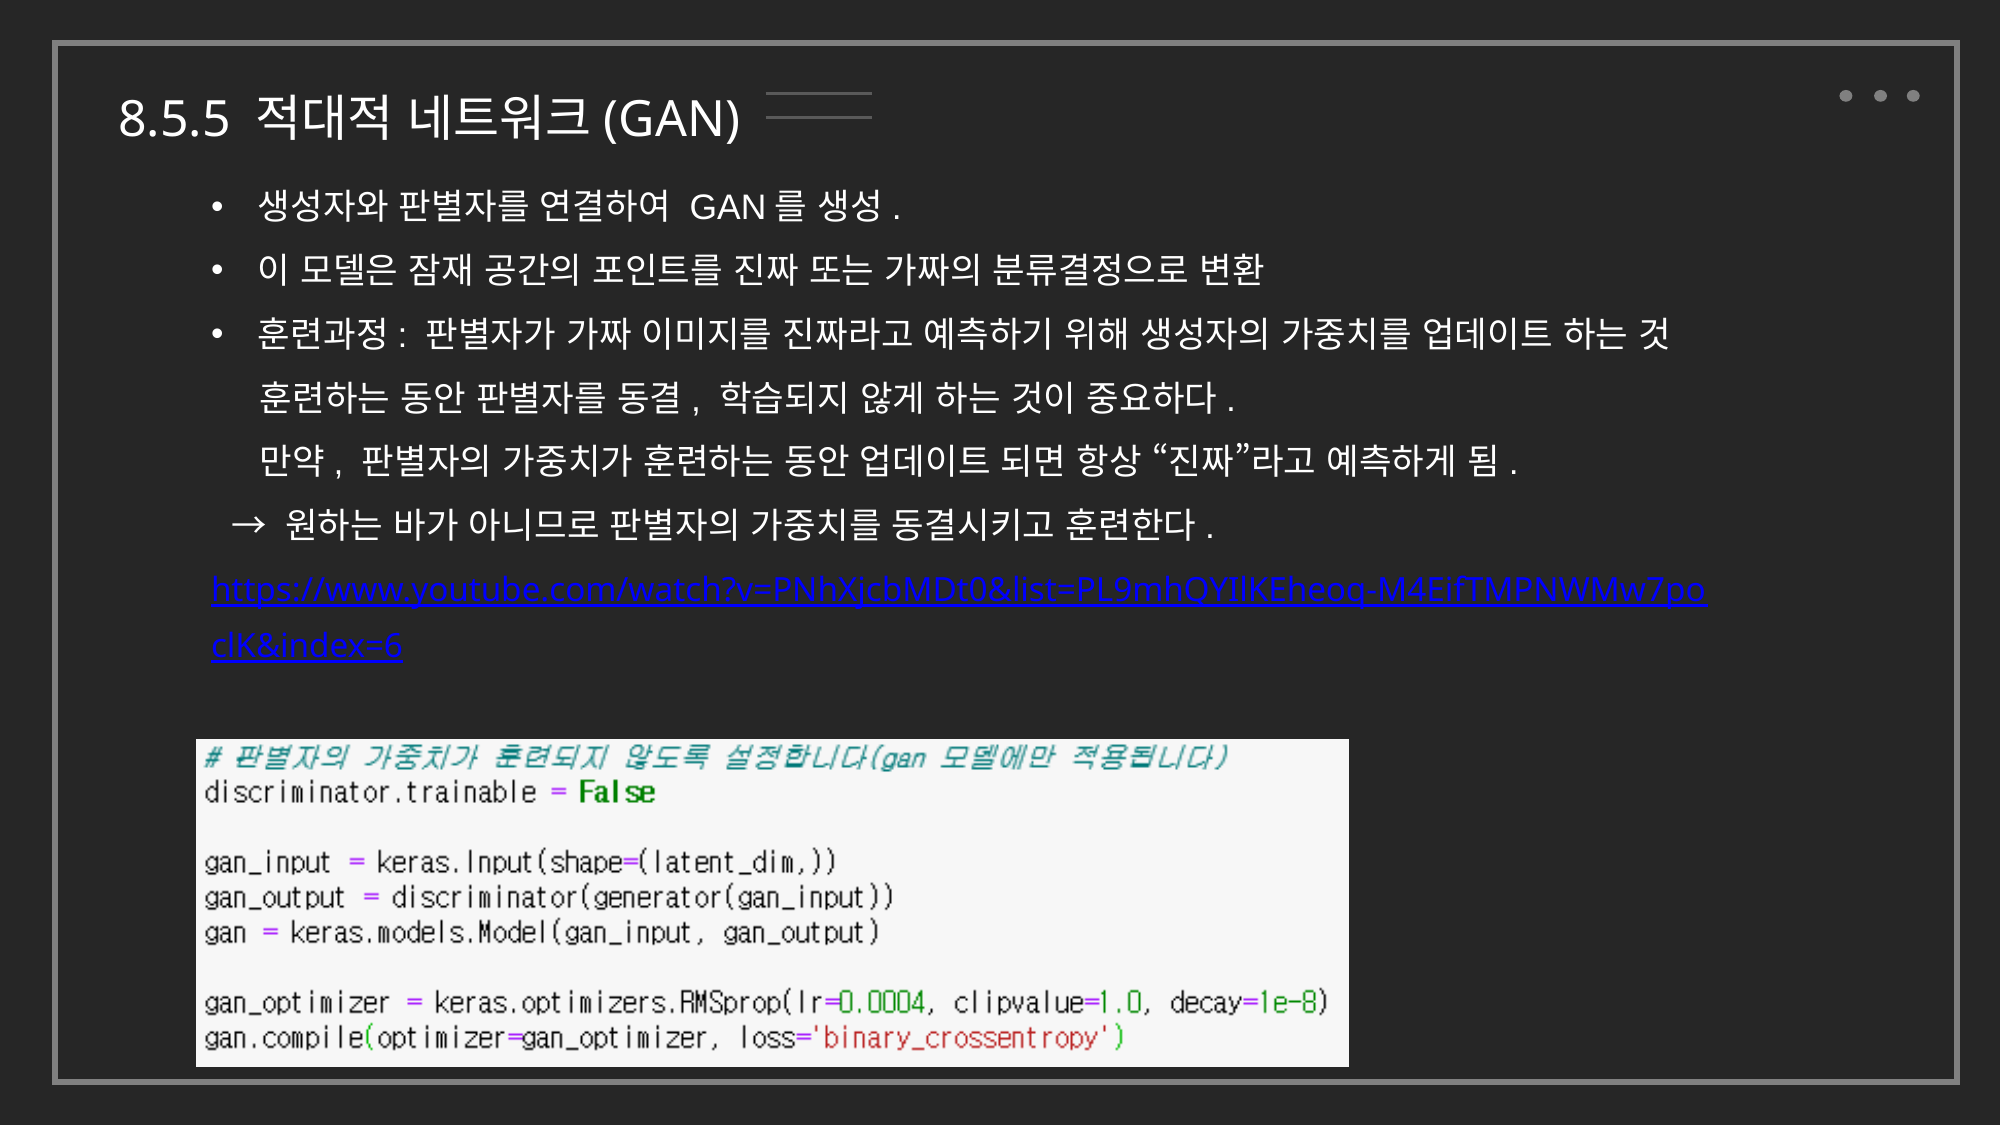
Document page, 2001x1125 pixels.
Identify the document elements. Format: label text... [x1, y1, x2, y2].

picture [196, 739, 1349, 1067]
text_box 생성자와 판별자를 연결하여 GAN를 생성. 이 모델은 잠재 공간의 포인트를 진짜 또는 가짜의 분류결정으로 변환 훈련과정: 판별자가 가짜 이미지를 진짜라고 예측하기 위해 생성자의 가중치를 업데이트 하는 것 훈련하는 동안 판별자를 동결, 학습되지 않게 하는 것이 중요하다. 만약, 판별자의 가중치가 훈련하는 동안 업데이트 되면 항상 “진짜”라고 예측하게 됨. → 원하는 바가 아니므로 판별자의 가중치를 동결시키고 훈련한다. https://www.youtube.com/watch?v=PNhXjcbMDt0&list=PL9mhQYIlKEheoq-M4EifTMPNWMw7poclK&index=6 [196, 155, 1731, 622]
text_box [53, 41, 1959, 1084]
